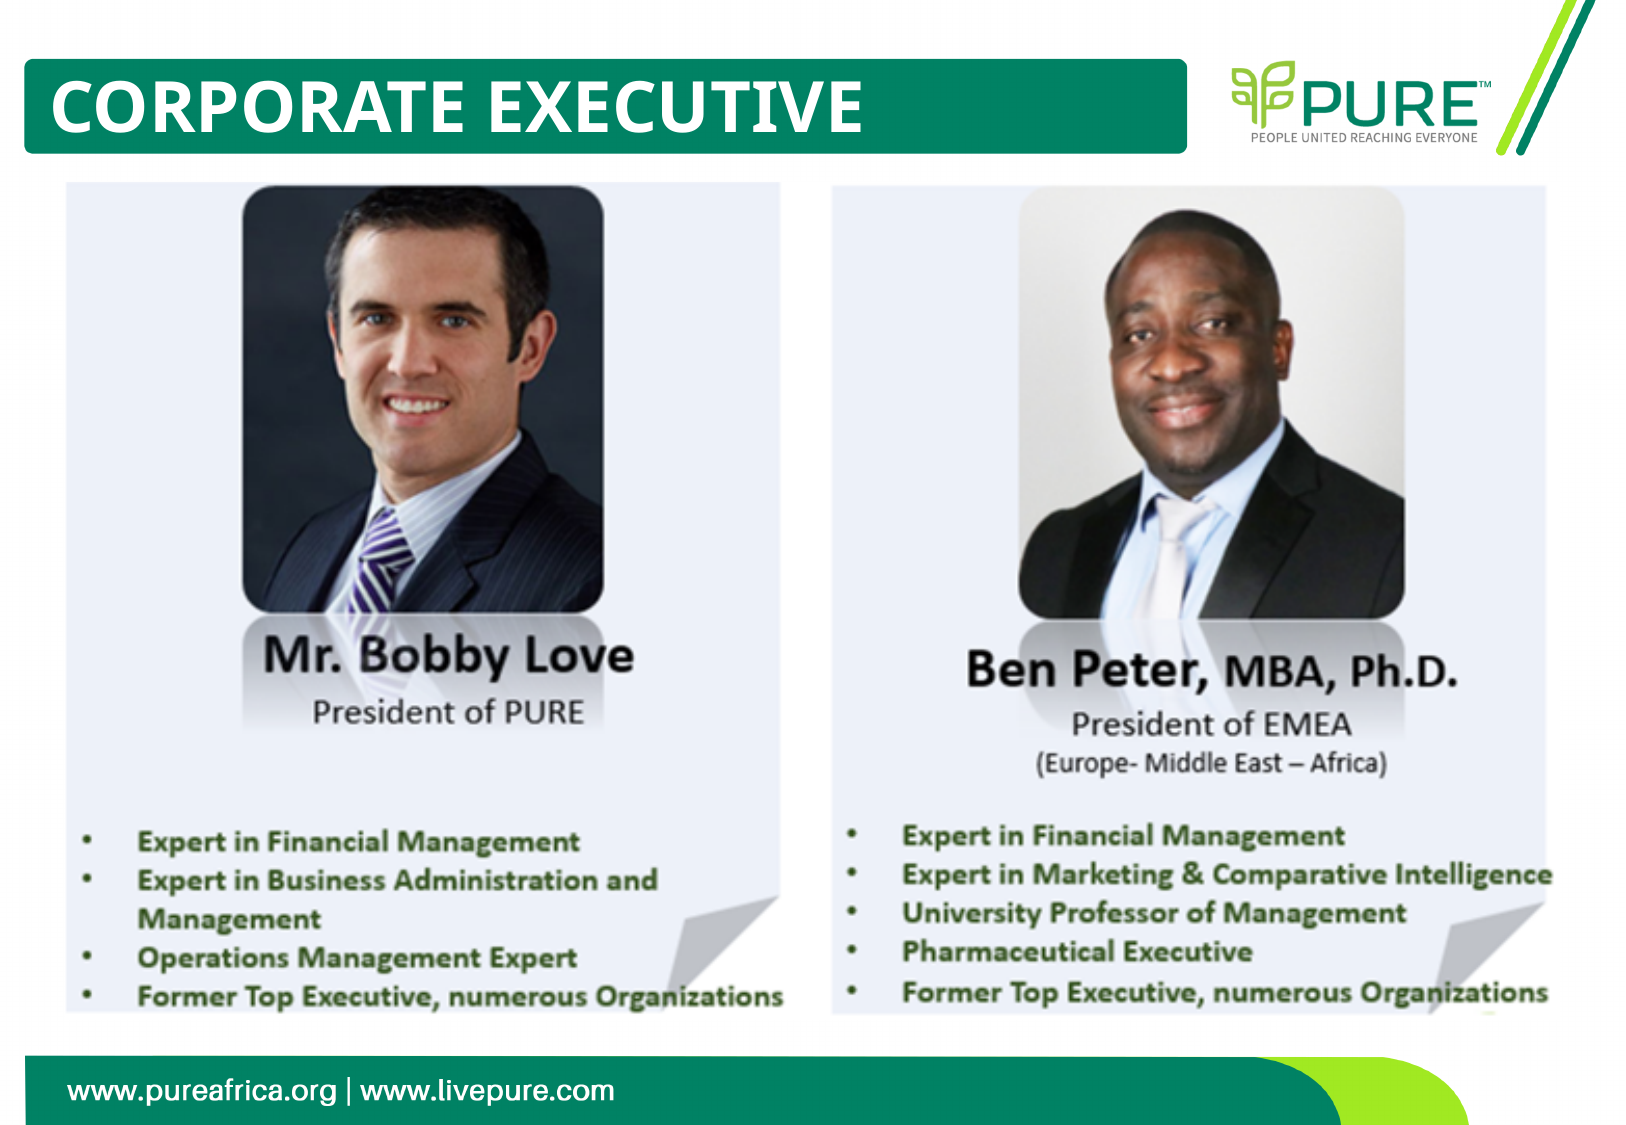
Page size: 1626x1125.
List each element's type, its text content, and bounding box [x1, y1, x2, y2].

picture [0, 0, 1626, 1125]
title CORPORATE EXECUTIVE [49, 70, 965, 148]
